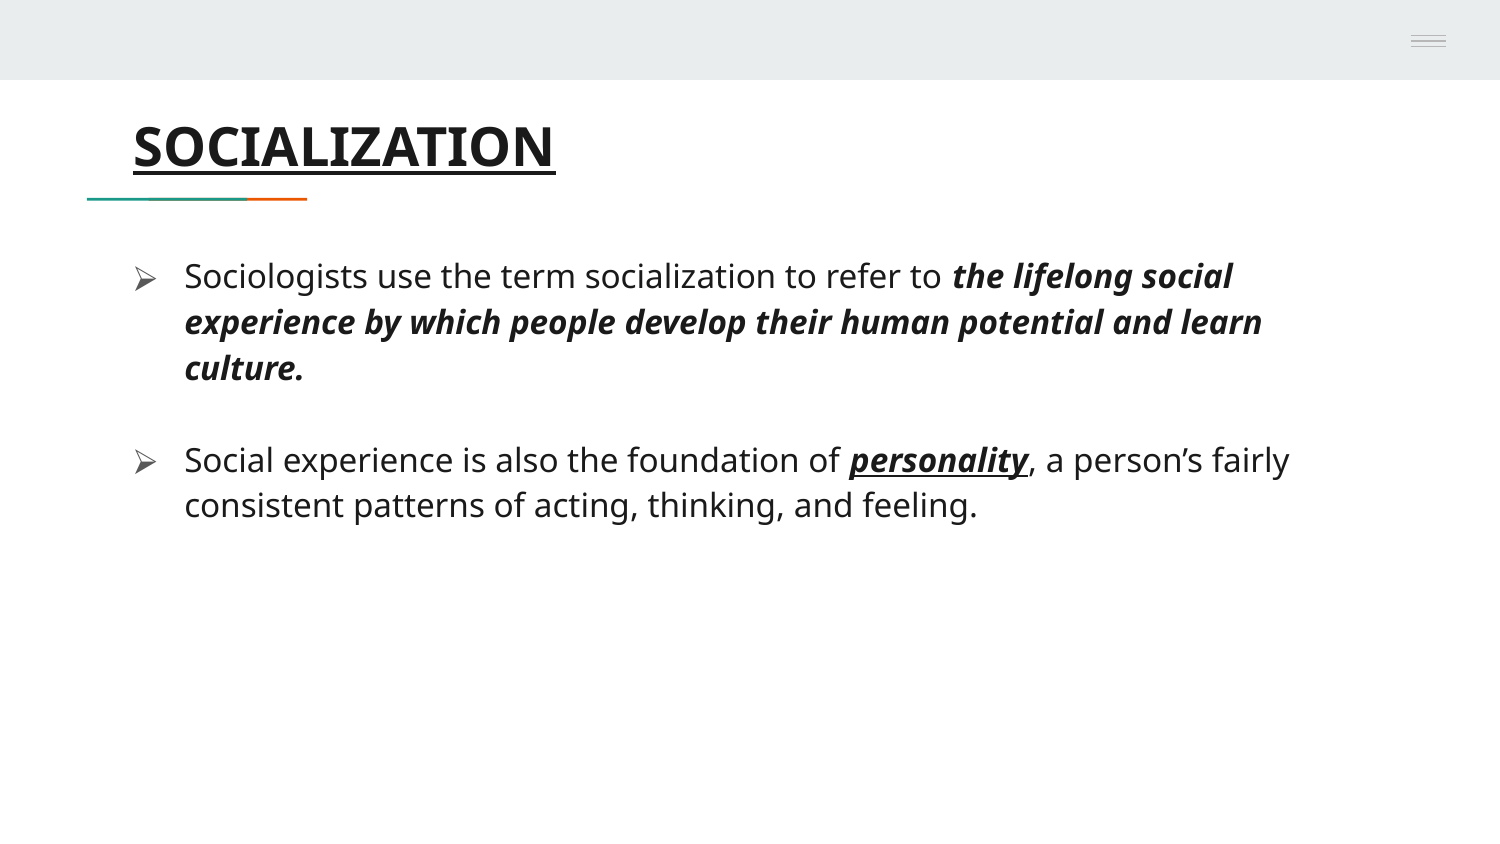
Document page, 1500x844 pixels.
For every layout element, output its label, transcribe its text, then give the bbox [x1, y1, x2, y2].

list Sociologists use the term socialization to refer to the lifelong social experience by which people develop their human potential and learn culture. Social experience is also the foundation of personality, a person’s fairly consistent patterns of acting, thinking, and feeling. [94, 234, 1377, 780]
title SOCIALIZATION [118, 97, 1377, 181]
